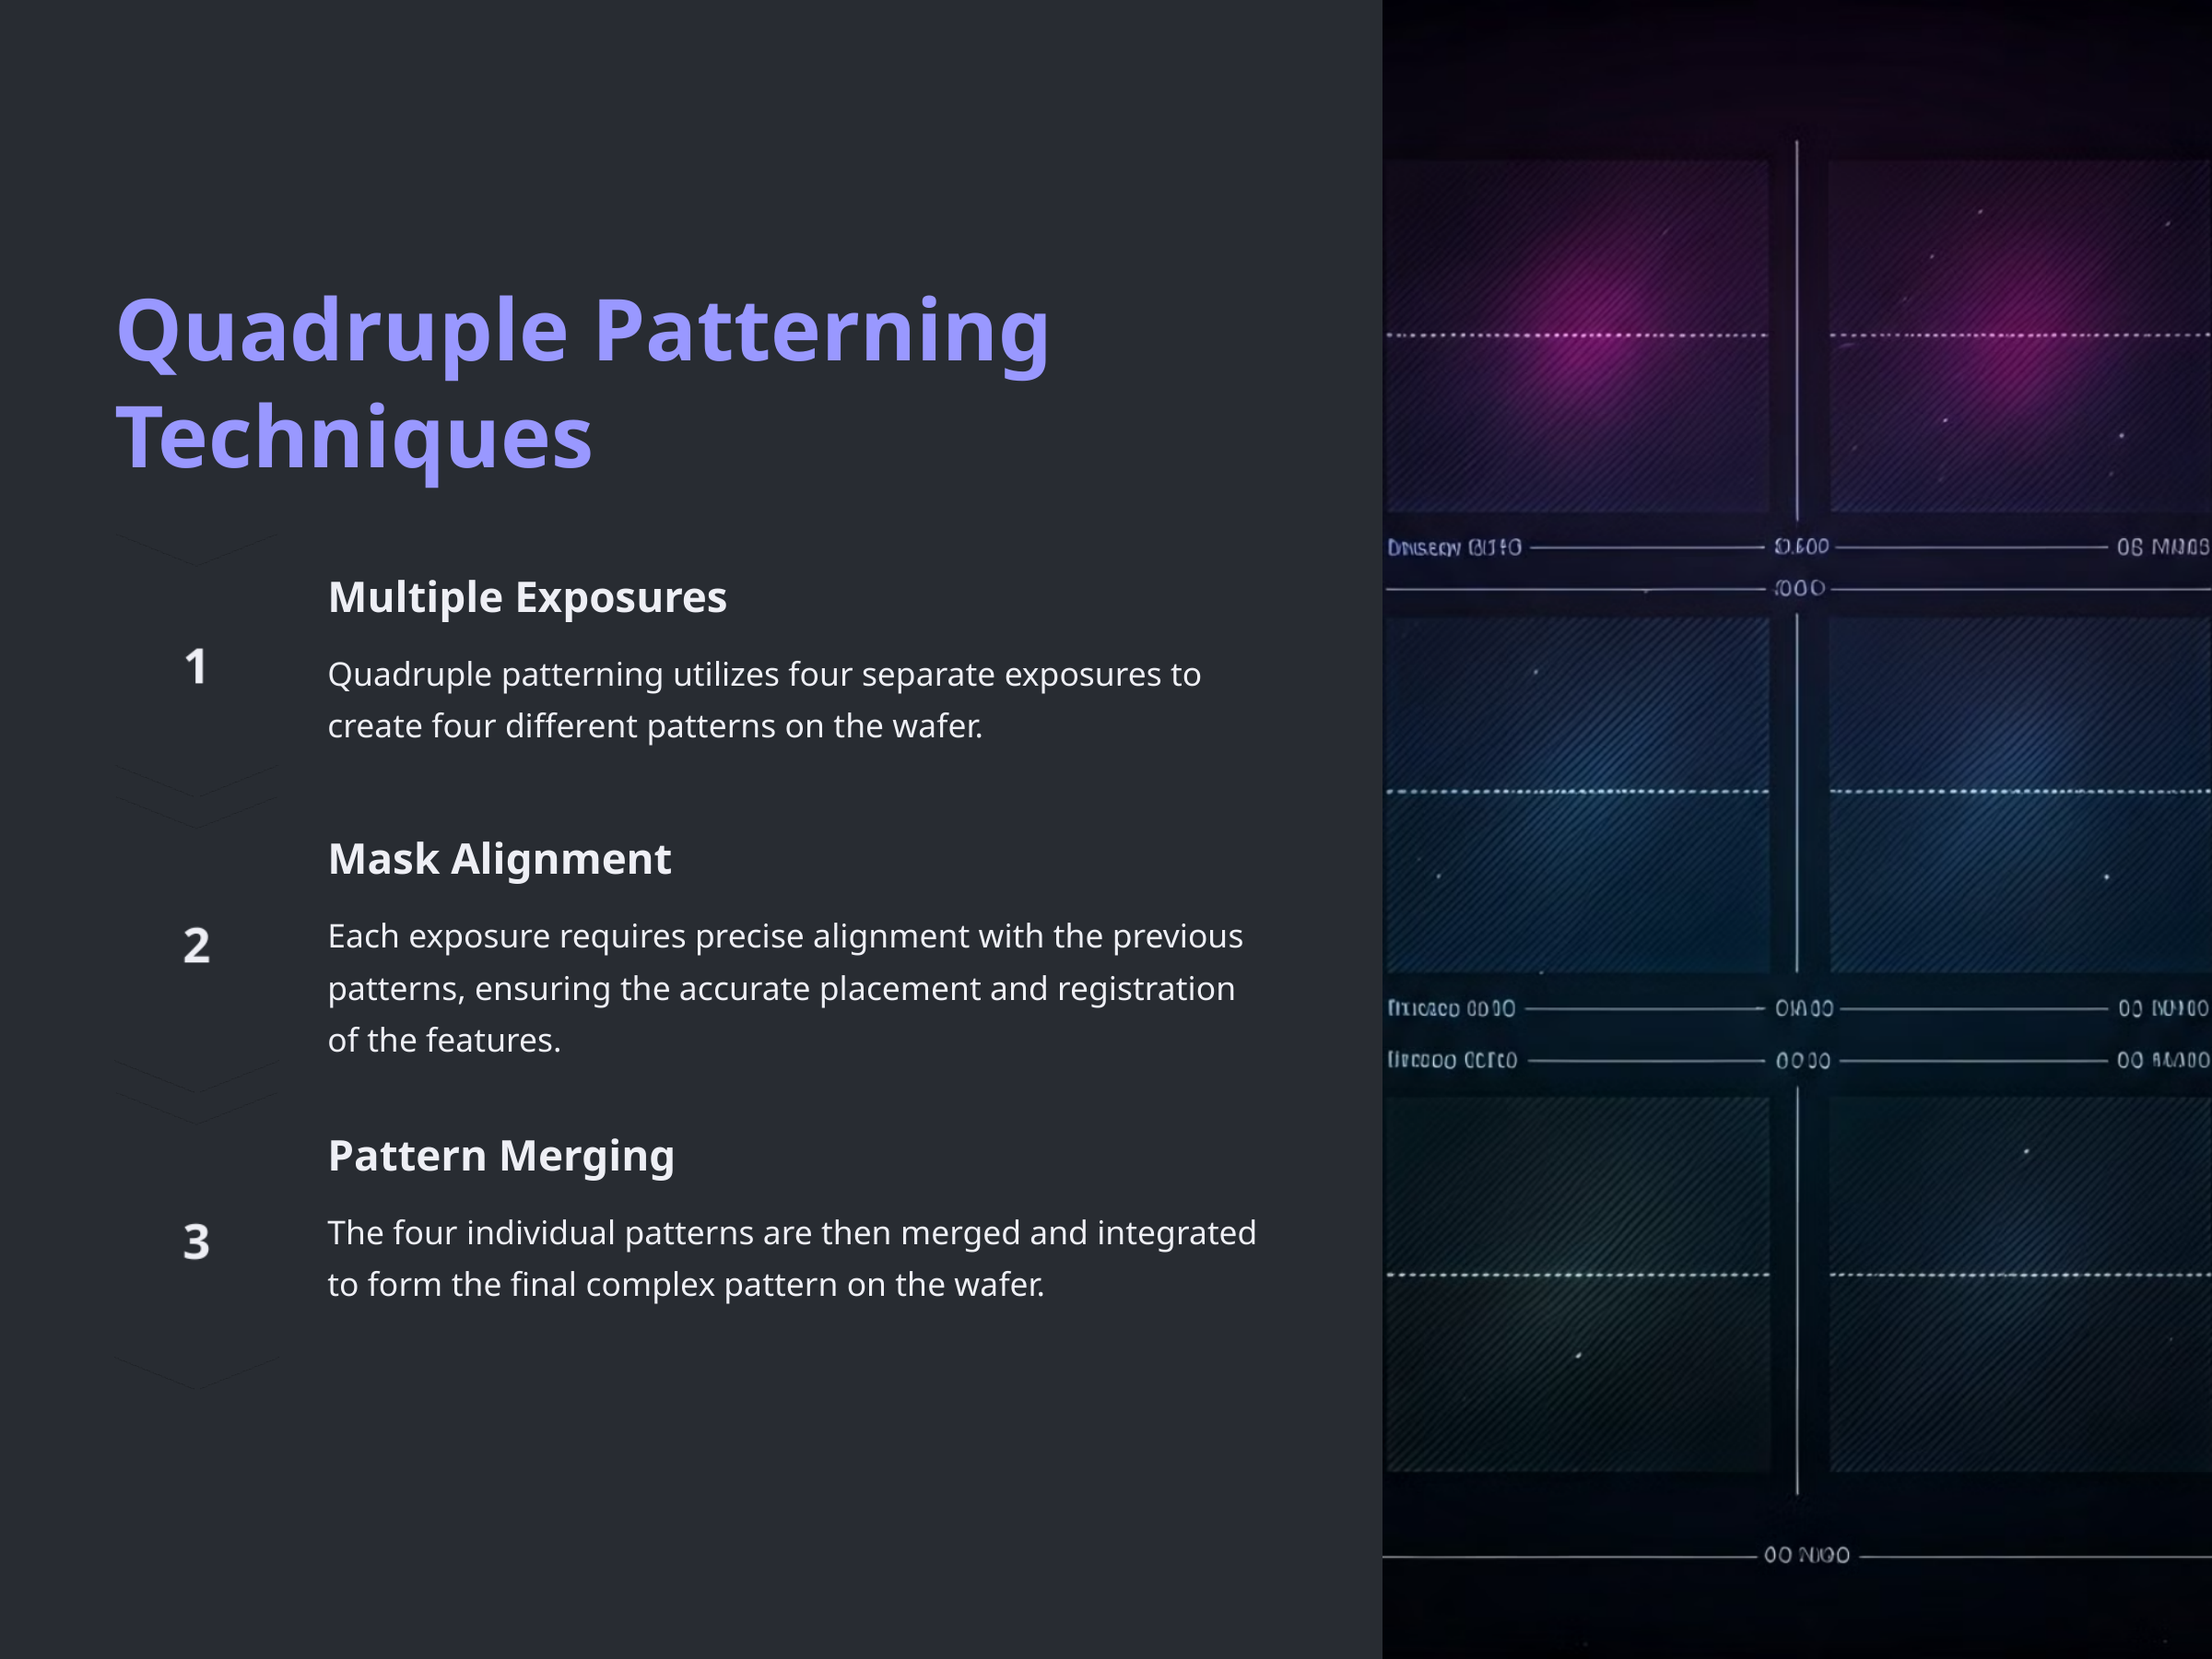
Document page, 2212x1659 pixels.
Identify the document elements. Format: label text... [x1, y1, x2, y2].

text_box Multiple Exposures [327, 567, 759, 621]
text_box Quadruple Patterning Techniques [114, 269, 1268, 486]
picture [1382, 0, 2212, 1659]
text_box The four individual patterns are then merged and integrated to form the final complex pattern on the wafer. [327, 1198, 1268, 1357]
text_box Each exposure requires precise alignment with the previous patterns, ensuring the accurate placement and registration of the features. [327, 902, 1268, 1061]
picture [114, 534, 279, 1390]
text_box Pattern Merging [327, 1125, 759, 1180]
text_box Mask Alignment [327, 829, 759, 884]
text_box Quadruple patterning utilizes four separate exposures to create four different patterns on the wafer. [327, 641, 1268, 746]
